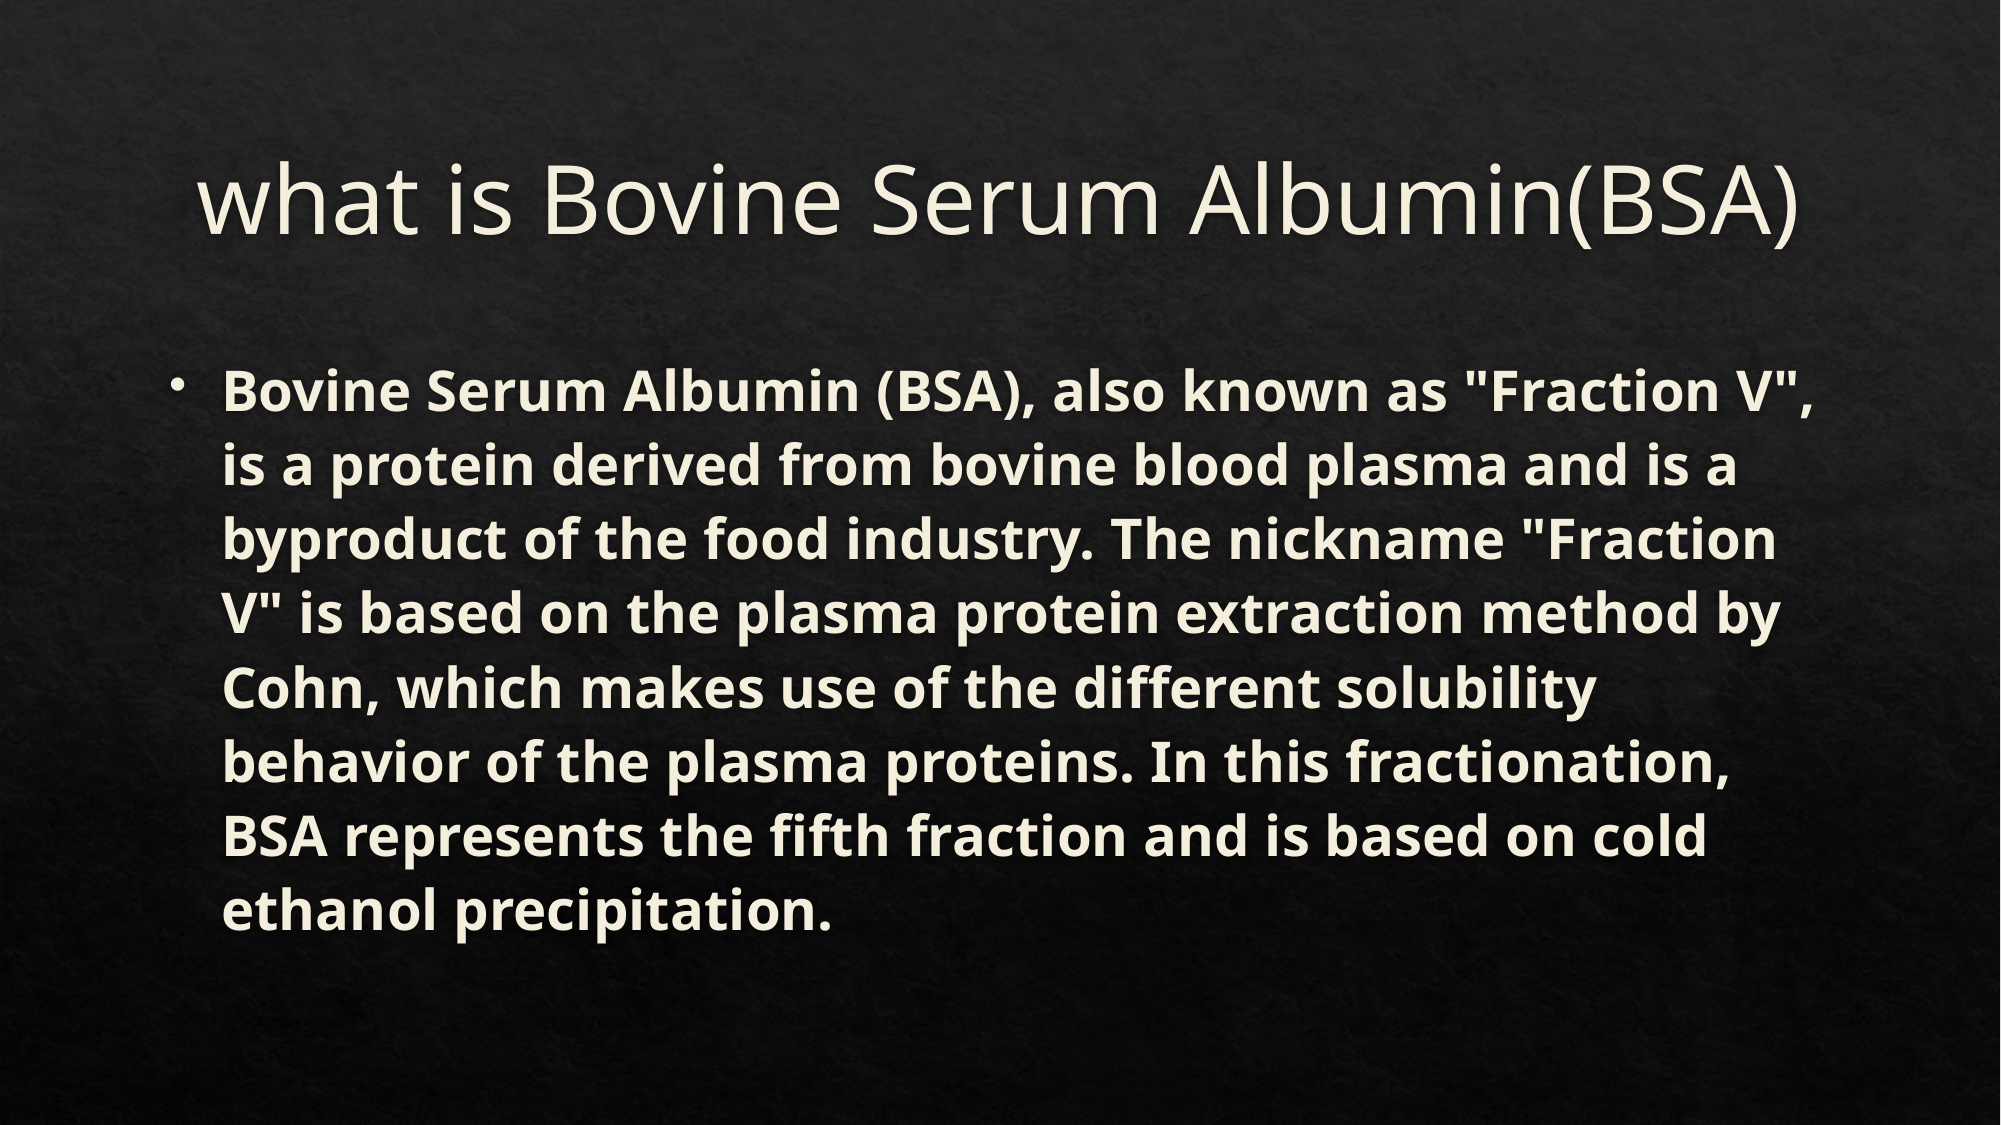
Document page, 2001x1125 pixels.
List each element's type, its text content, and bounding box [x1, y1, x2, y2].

list Bovine Serum Albumin (BSA), also known as "Fraction V", is a protein derived from bovine blood plasma and is a byproduct of the food industry. The nickname "Fraction V" is based on the plasma protein extraction method by Cohn, which makes use of the different solubility behavior of the plasma proteins. In this fractionation, BSA represents the fifth fraction and is based on cold ethanol precipitation. [149, 340, 1849, 950]
title what is Bovine Serum Albumin(BSA) [149, 99, 1849, 307]
